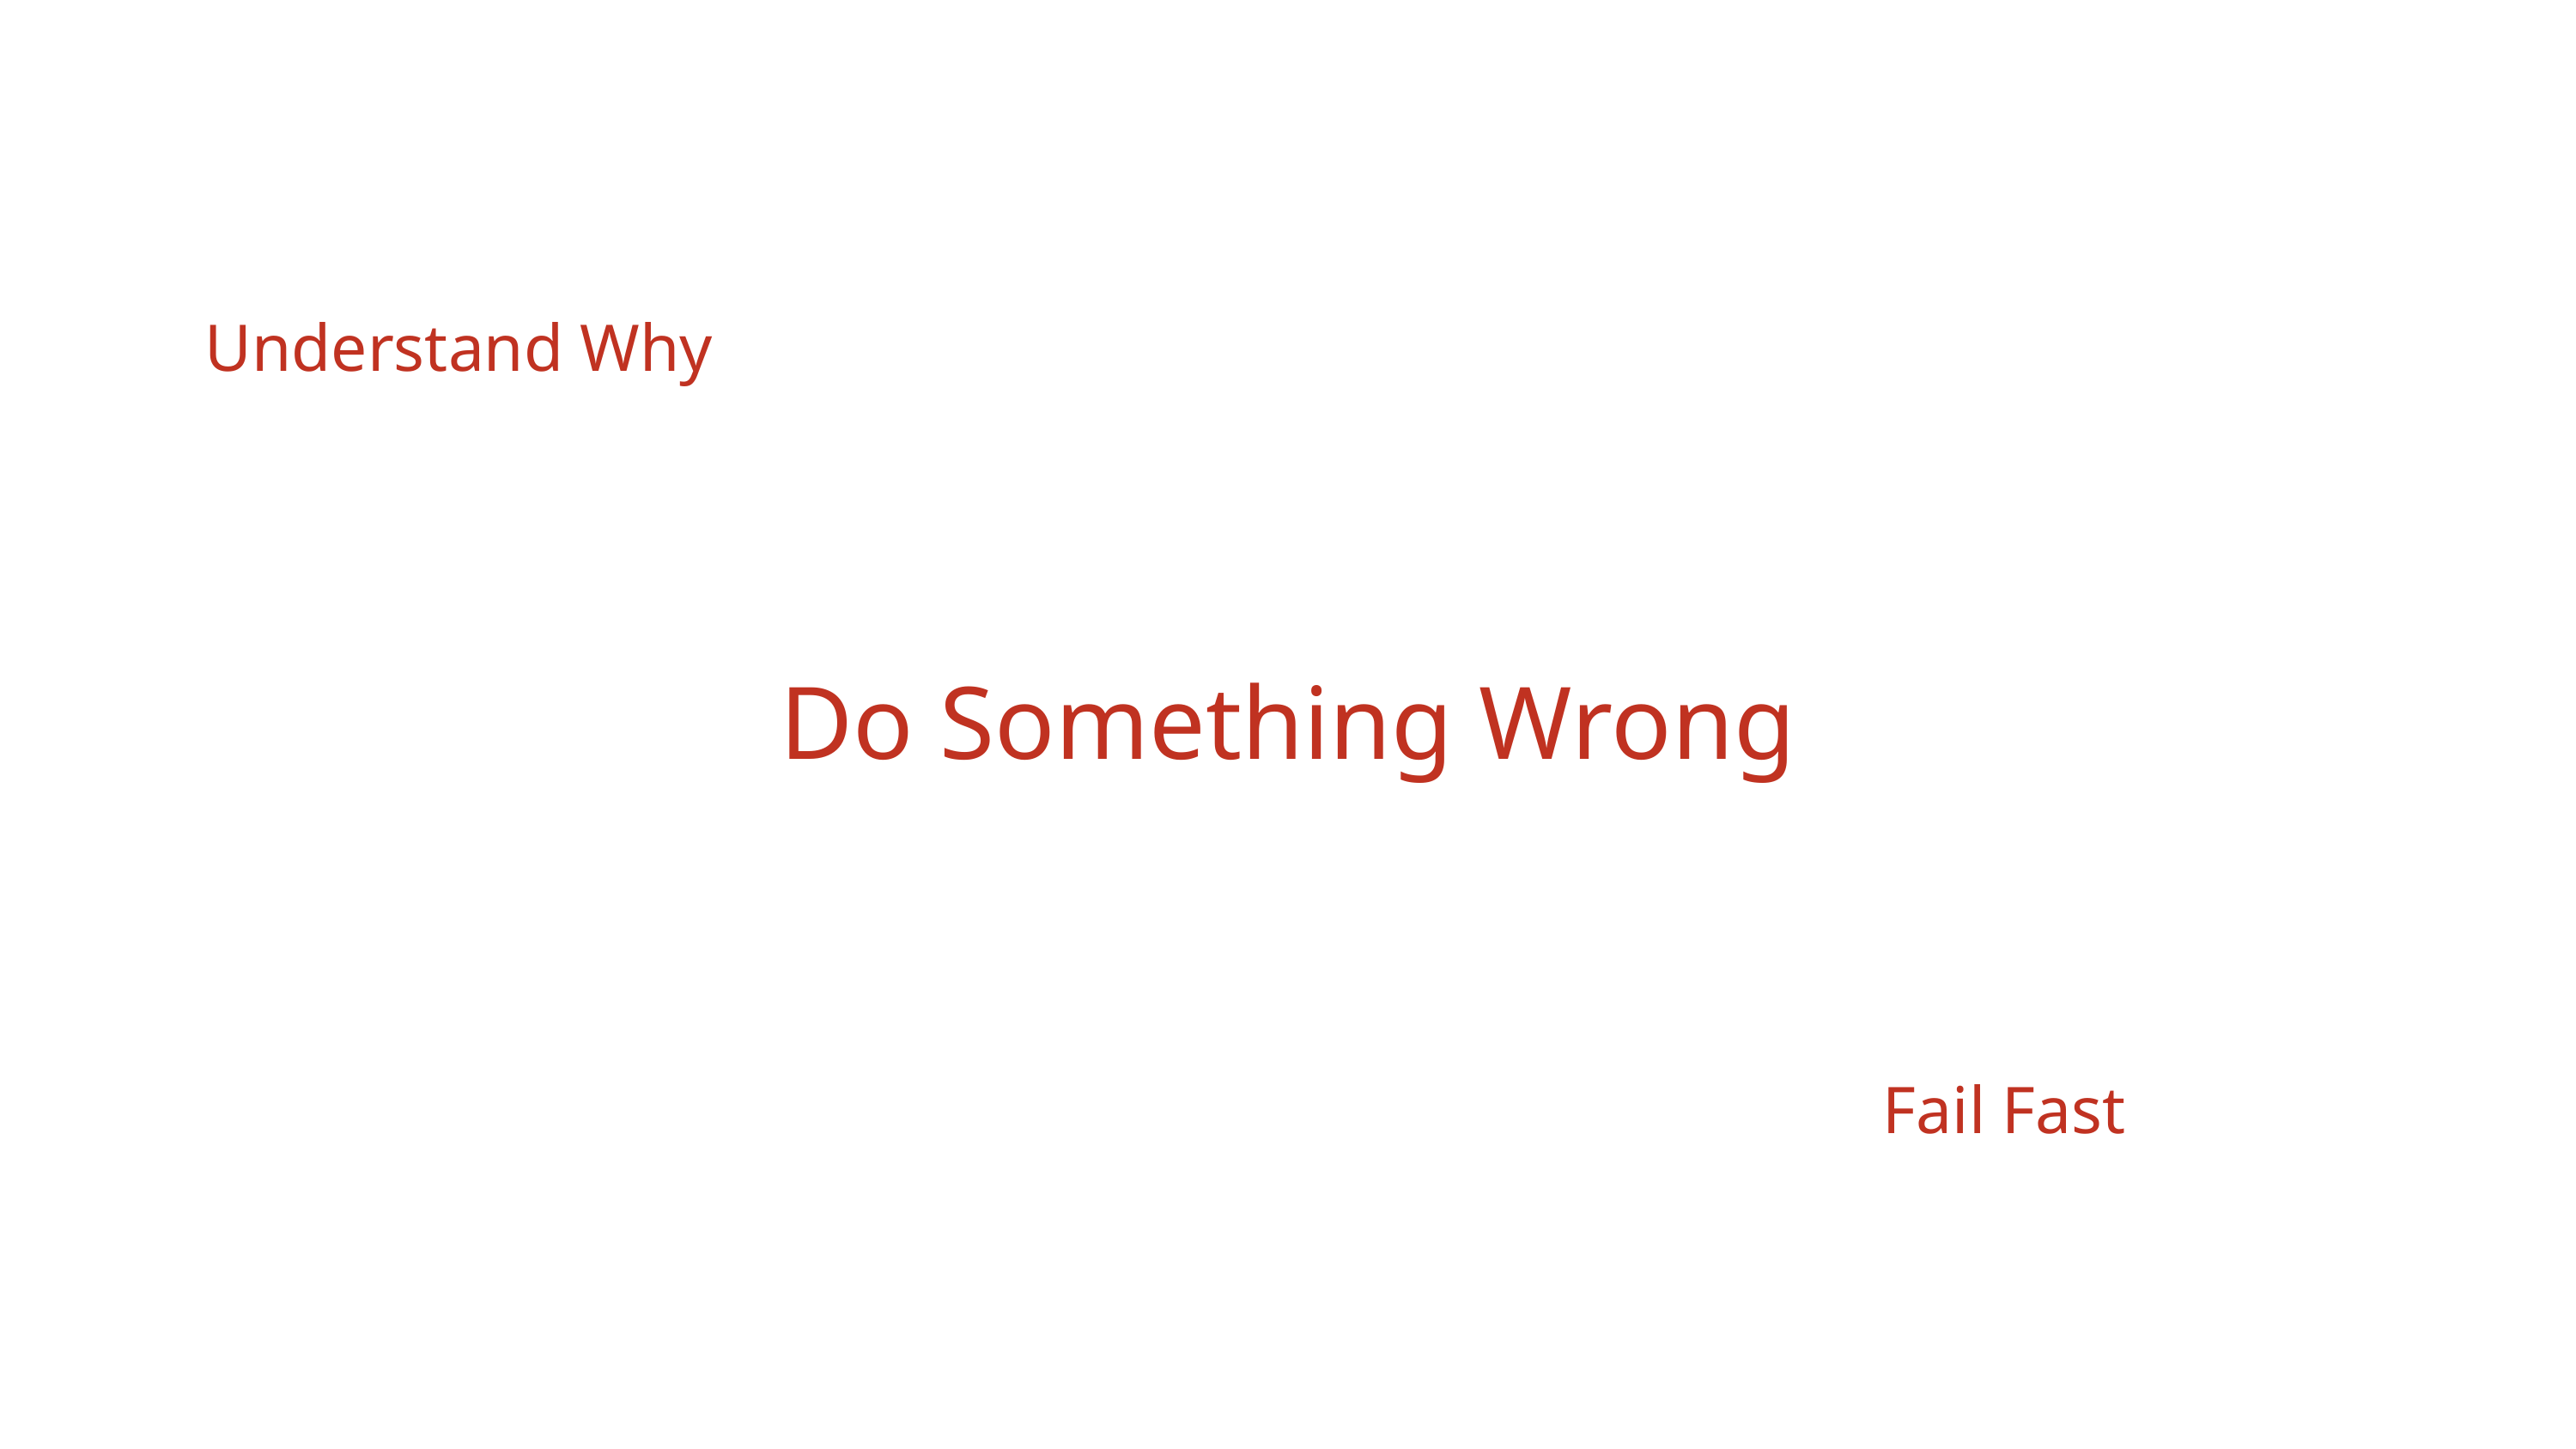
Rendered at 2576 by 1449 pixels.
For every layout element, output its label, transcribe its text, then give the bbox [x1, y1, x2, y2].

text_box Do Something Wrong [144, 679, 2432, 780]
text_box Understand Why [106, 284, 811, 385]
text_box Fail Fast [1652, 1046, 2356, 1147]
